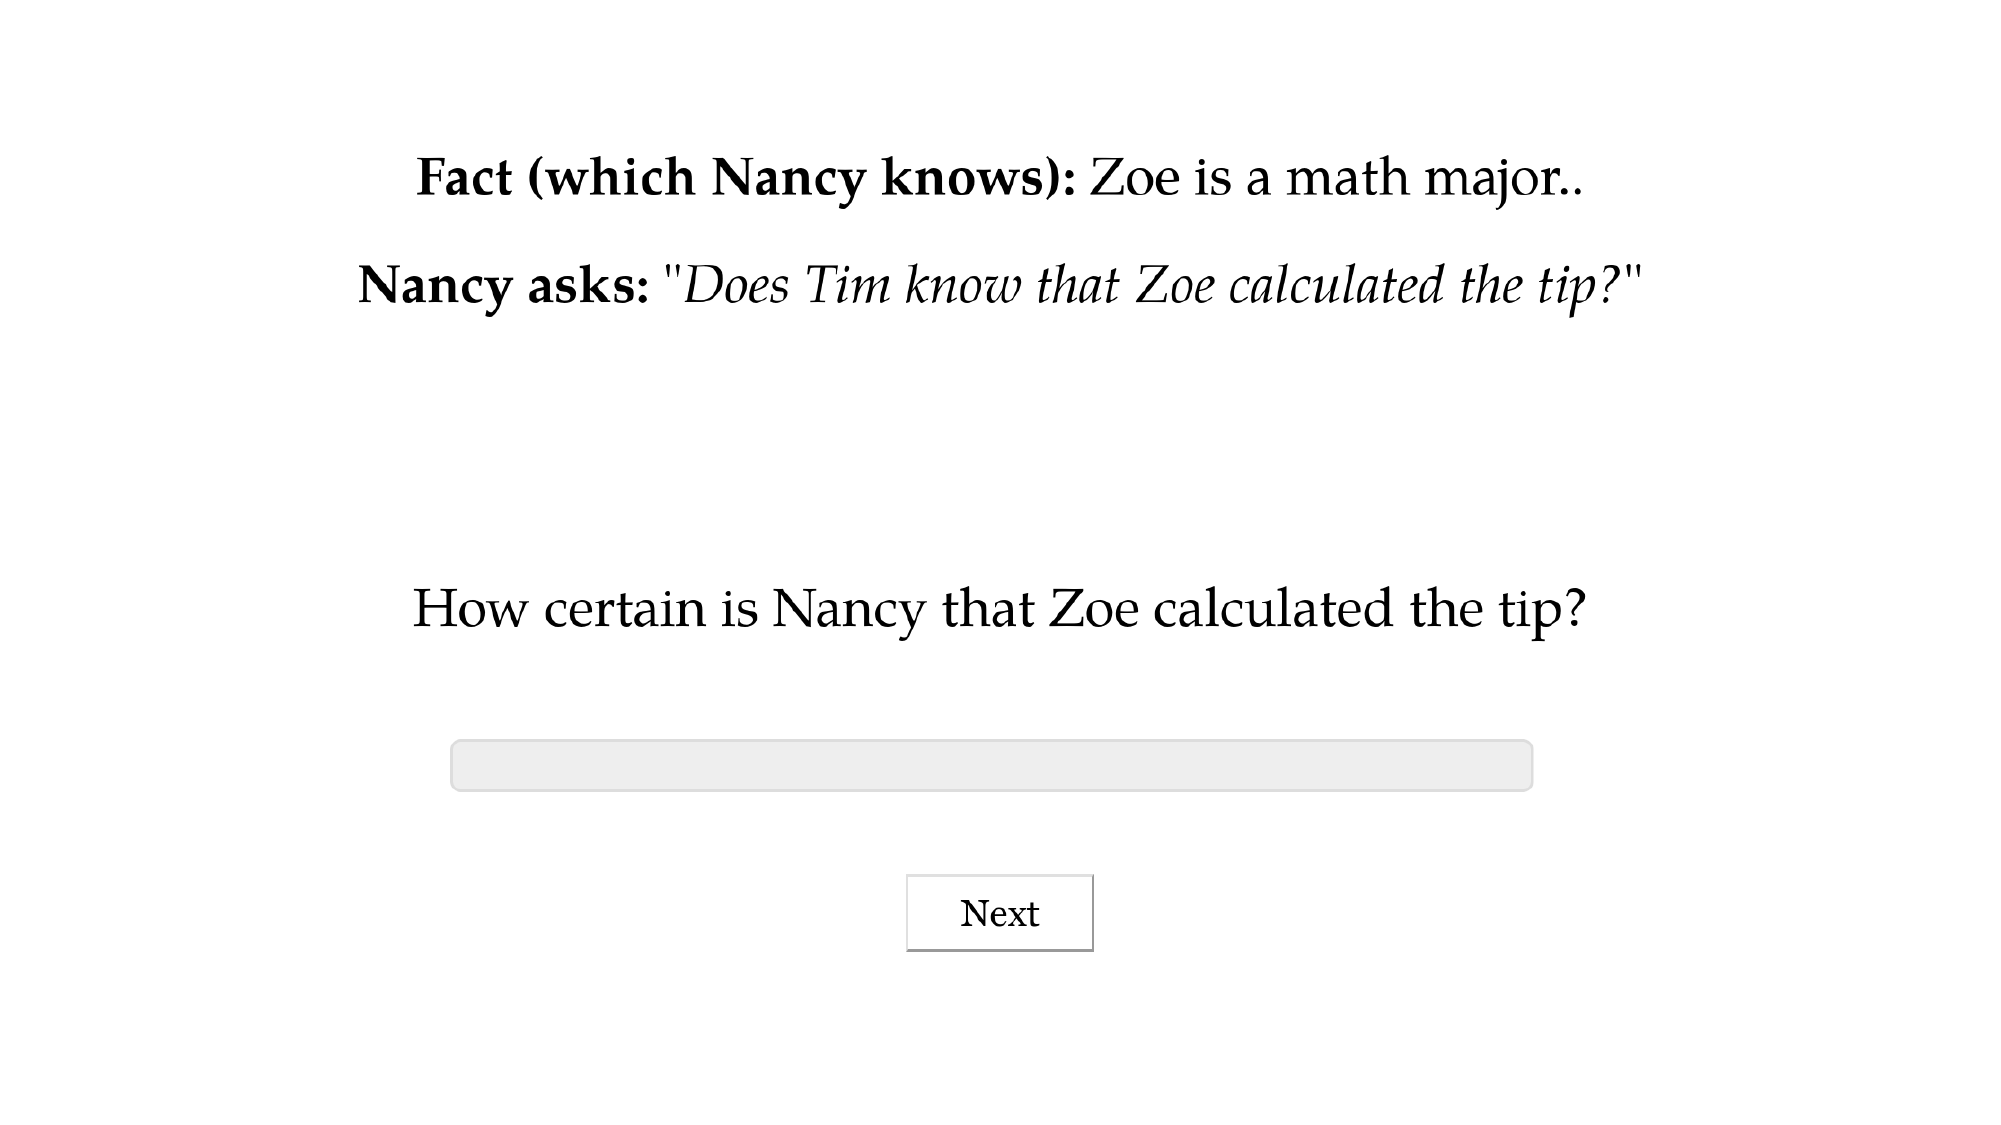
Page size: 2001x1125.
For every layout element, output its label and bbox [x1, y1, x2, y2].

picture [228, 88, 1772, 1037]
